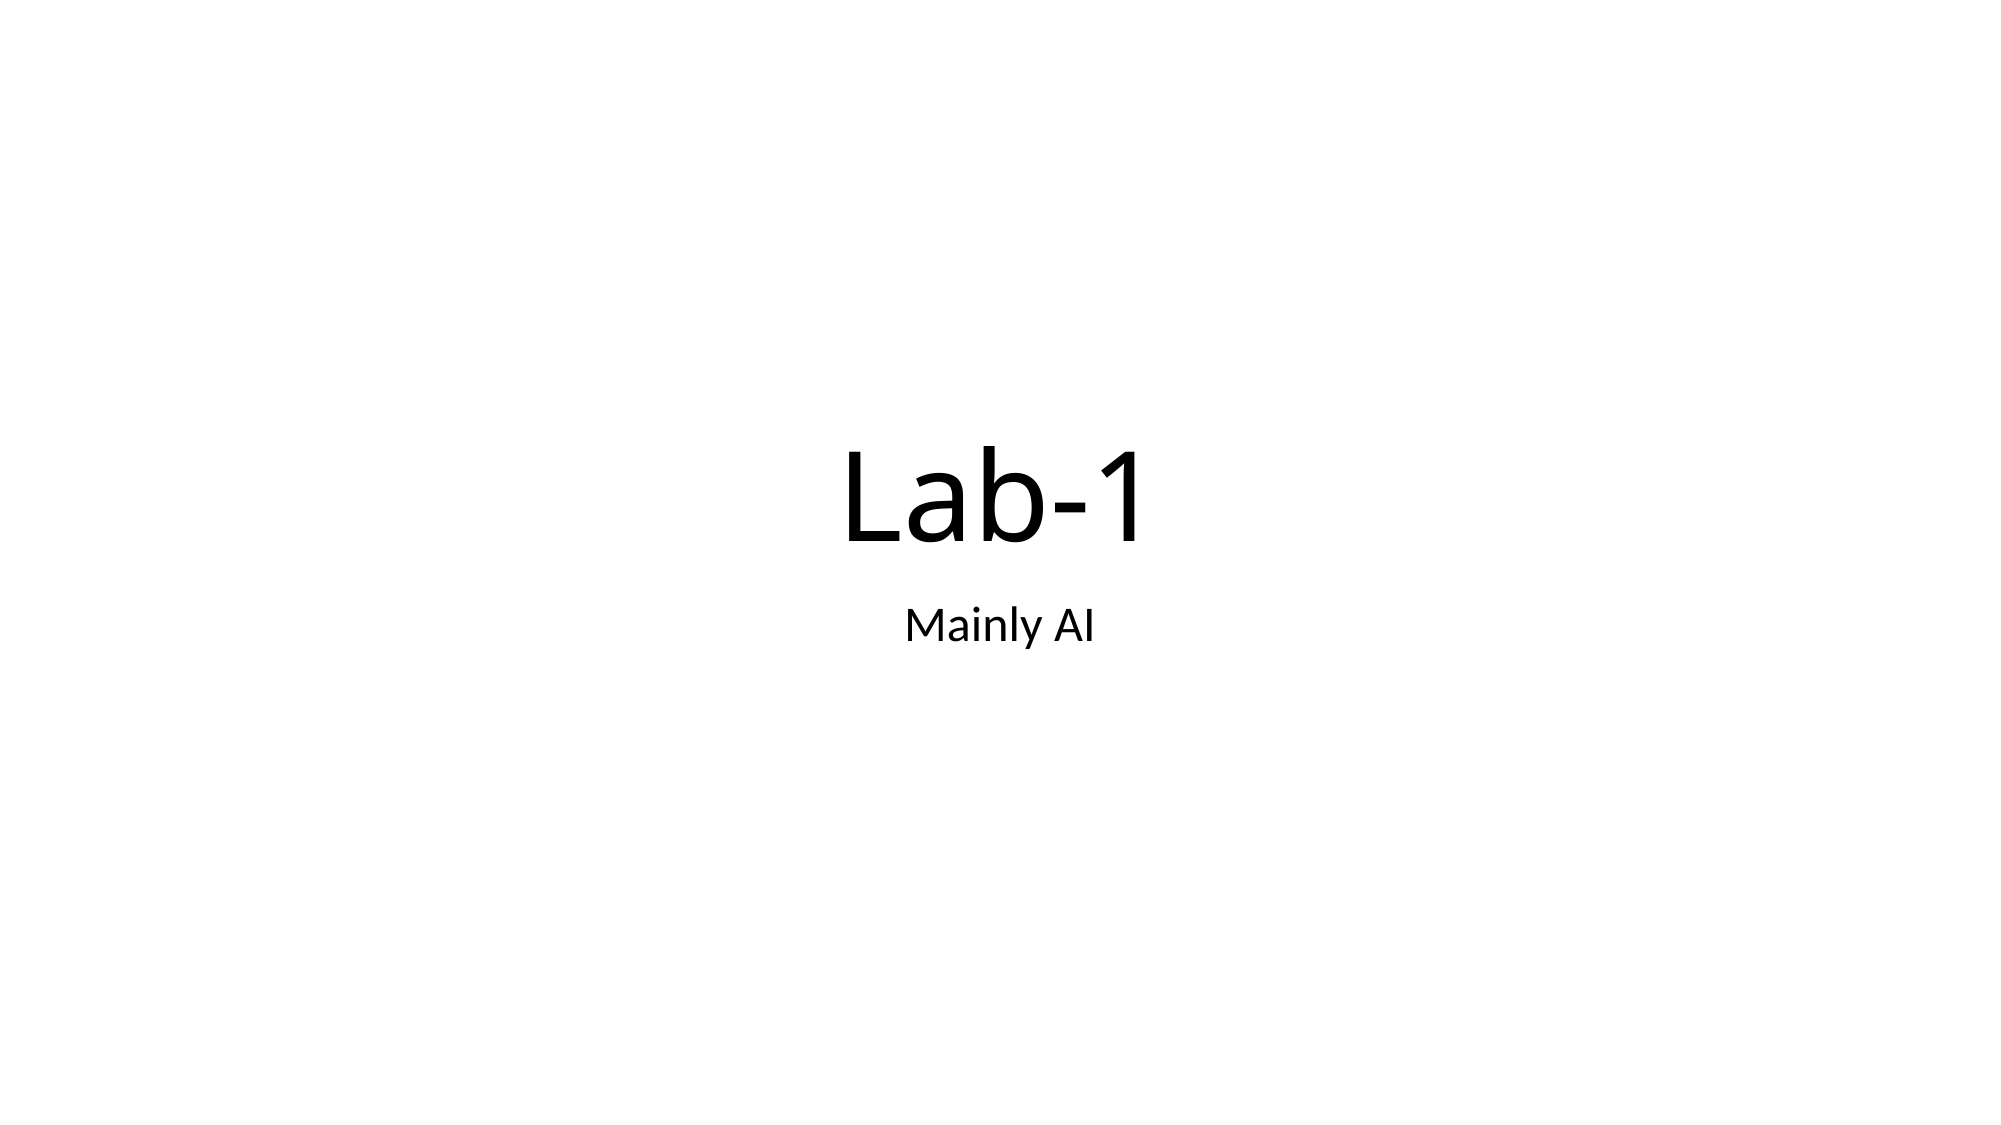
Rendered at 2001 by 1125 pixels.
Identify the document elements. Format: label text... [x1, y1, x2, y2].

title Lab-1 [249, 184, 1750, 576]
subtitle Mainly AI [249, 590, 1750, 863]
